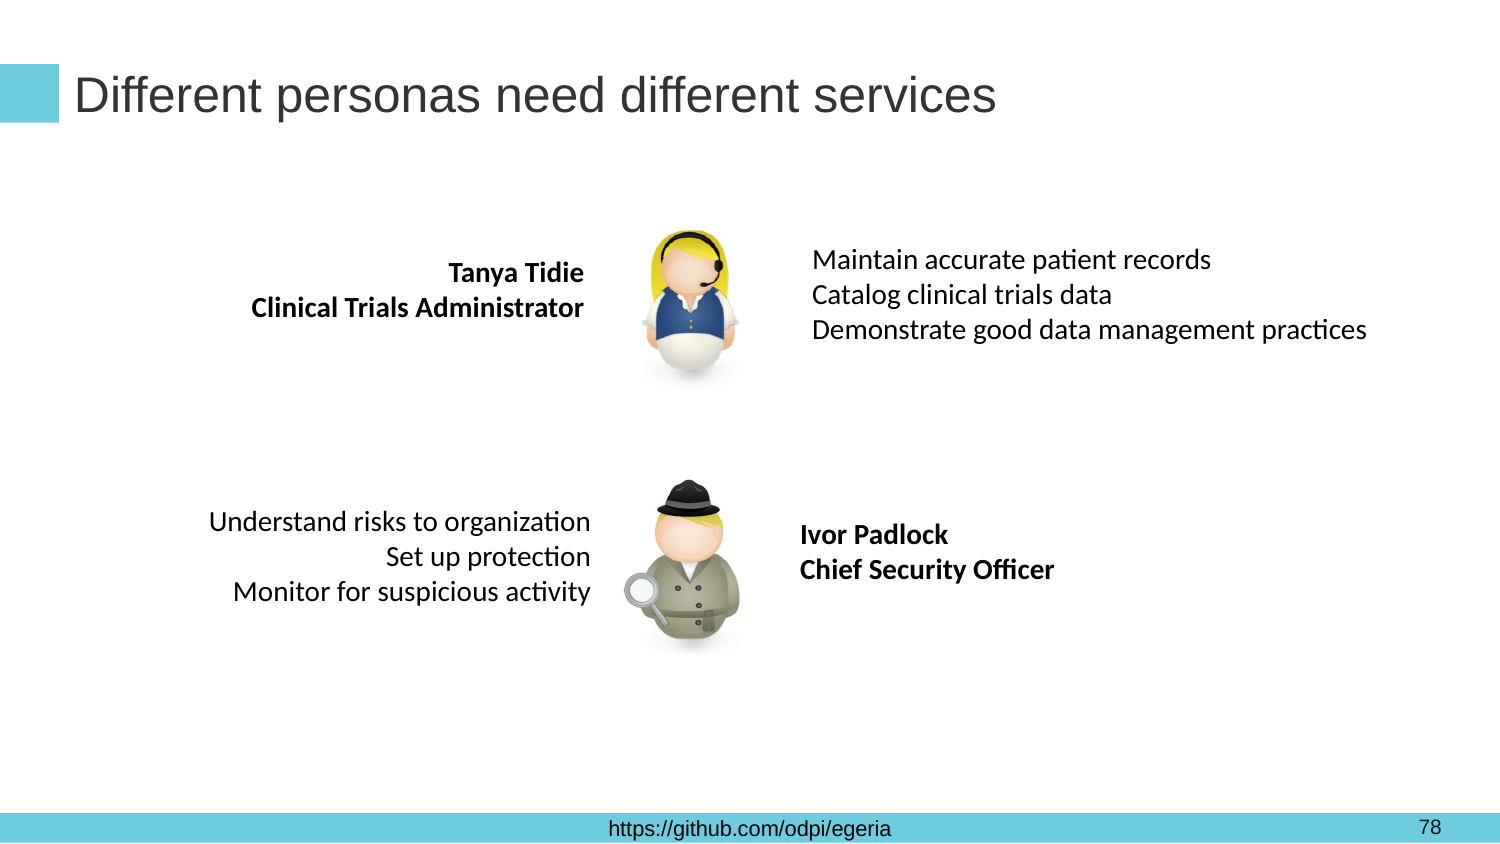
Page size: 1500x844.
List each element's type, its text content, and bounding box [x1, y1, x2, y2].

slide_number 78 [1403, 811, 1494, 841]
text_box Tanya Tidie Clinical Trials Administrator [236, 246, 600, 331]
picture [613, 468, 763, 654]
picture [624, 213, 760, 390]
text_box Understand risks to organization Set up protection Monitor for suspicious activity [42, 494, 606, 615]
text_box Maintain accurate patient records Catalog clinical trials data Demonstrate good data management practices [797, 233, 1383, 353]
text_box Ivor Padlock Chief Security Officer [785, 507, 1077, 593]
title Different personas need different services [58, 47, 1449, 141]
